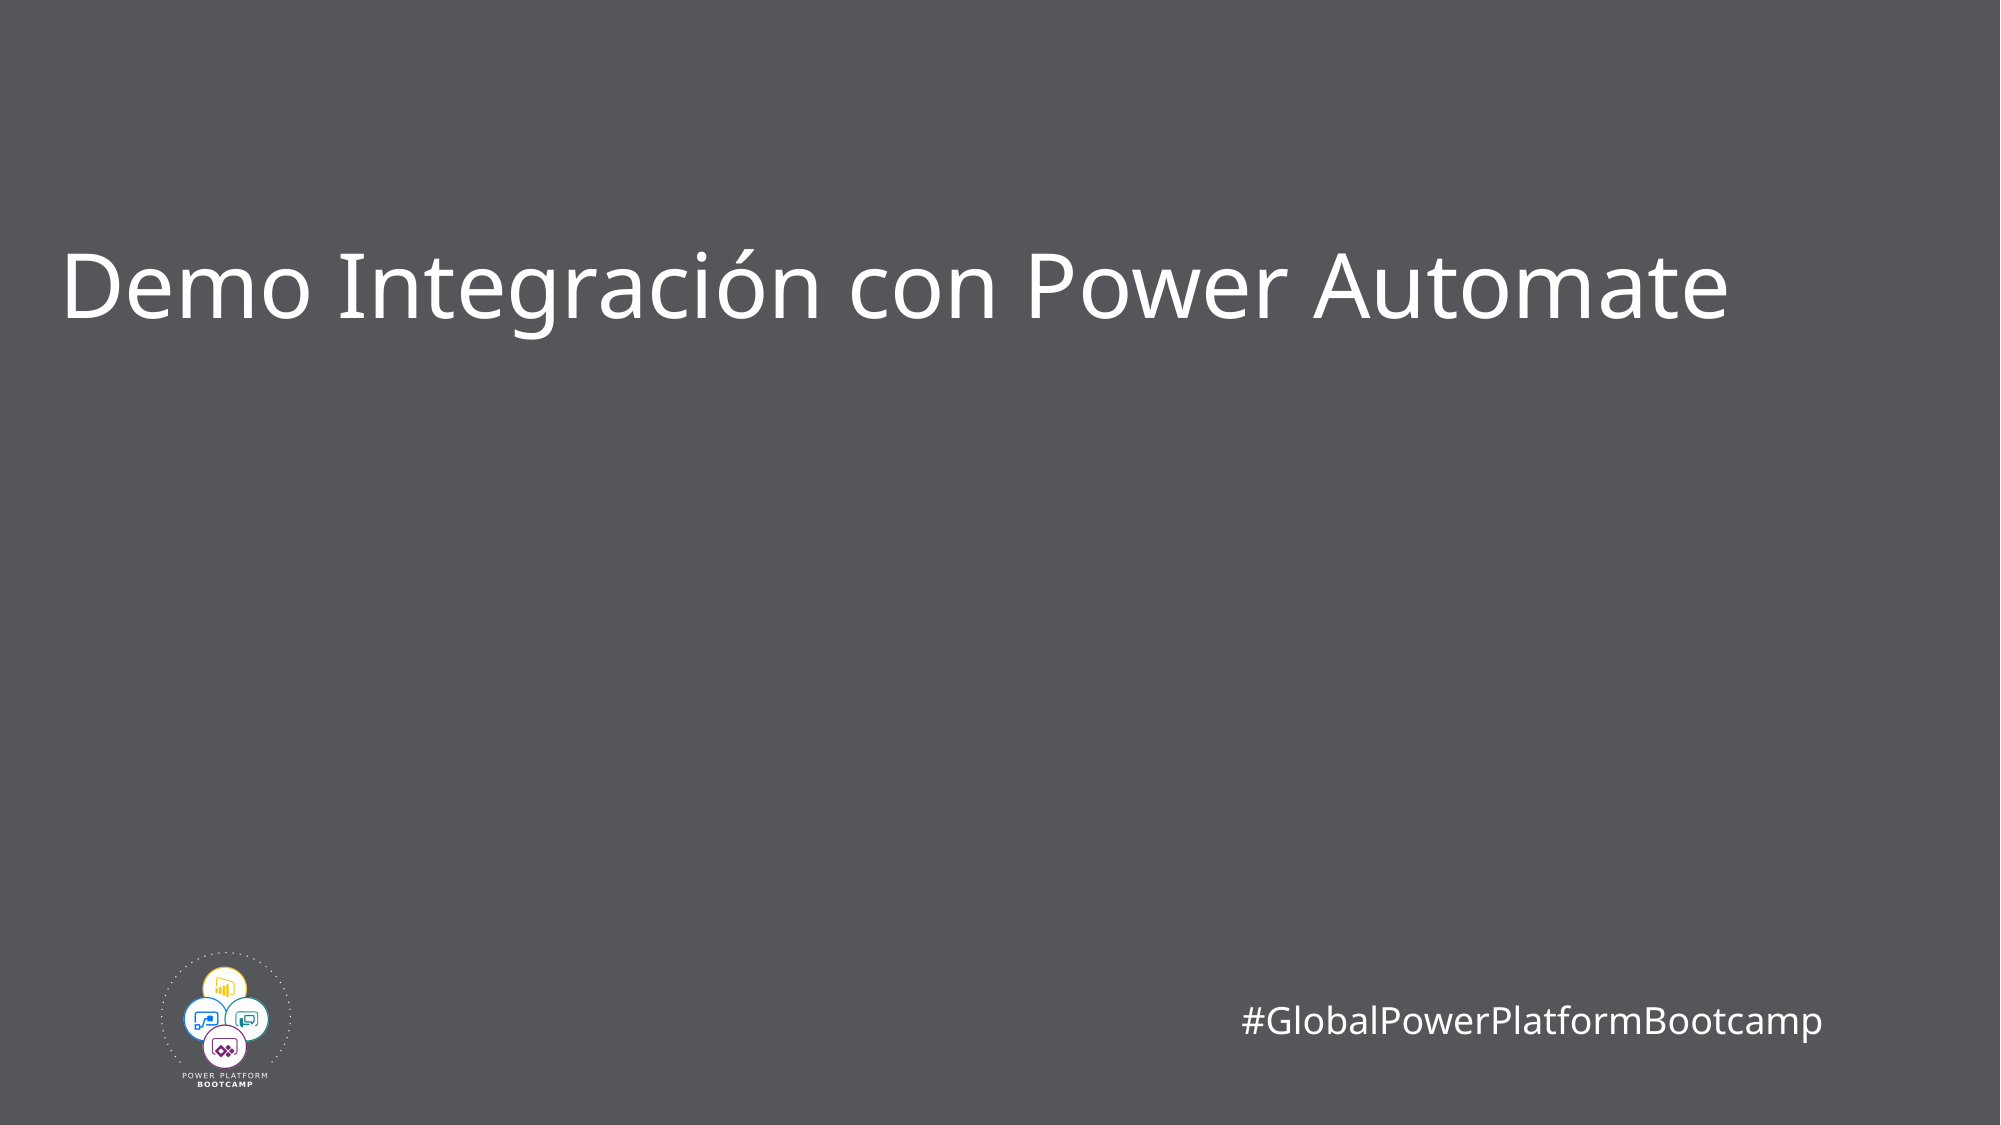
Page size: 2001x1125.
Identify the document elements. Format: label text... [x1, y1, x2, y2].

title Demo Integración con Power Automate [44, 194, 1796, 385]
picture [161, 952, 291, 1087]
